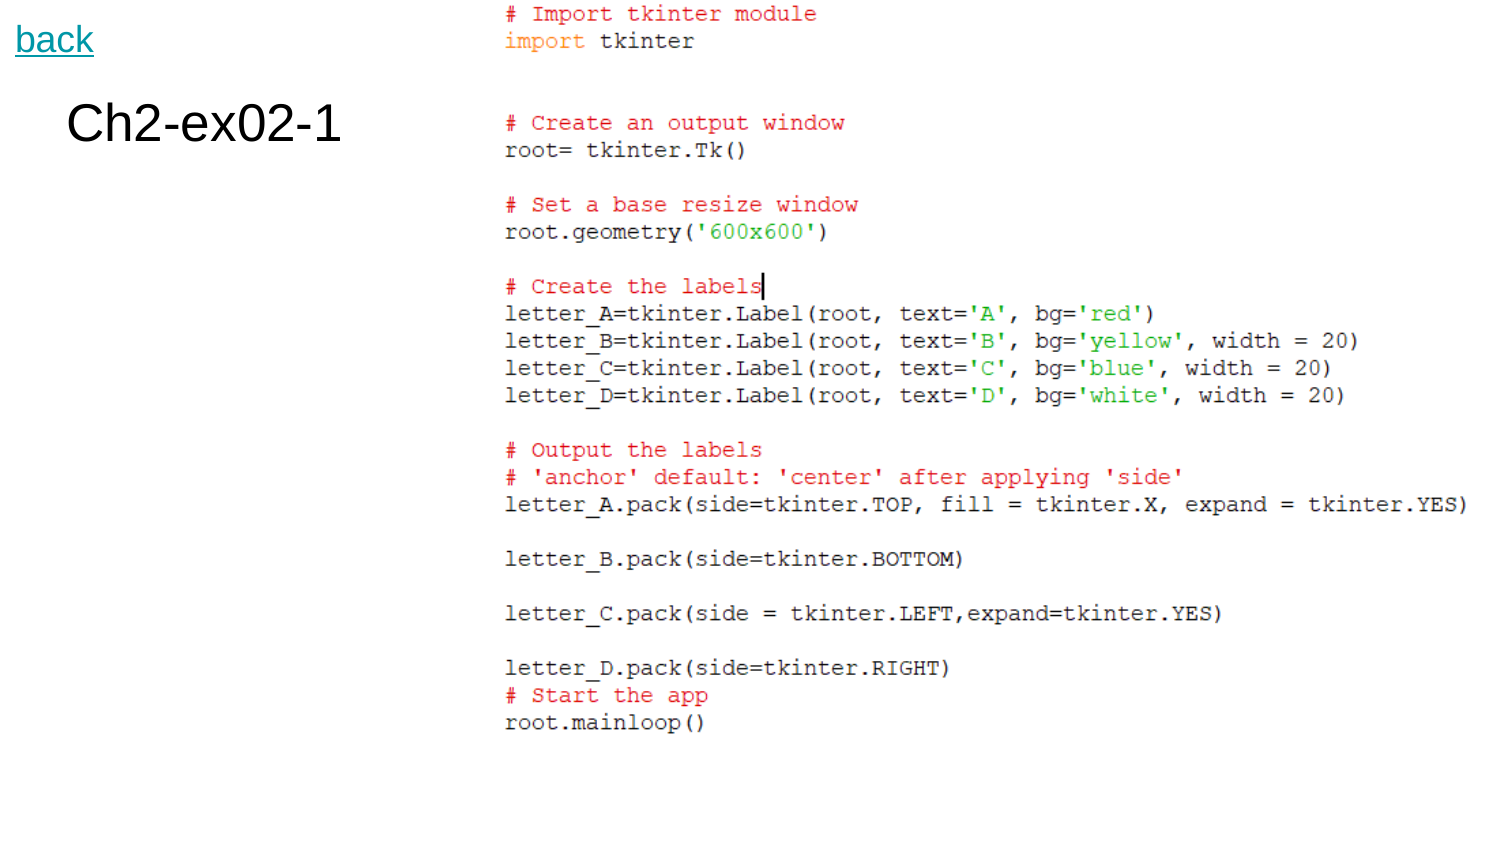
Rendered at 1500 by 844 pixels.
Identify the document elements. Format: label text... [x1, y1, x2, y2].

text_box back [0, 0, 493, 75]
title Ch2-ex02-1 [51, 72, 498, 167]
picture [503, 0, 1500, 844]
